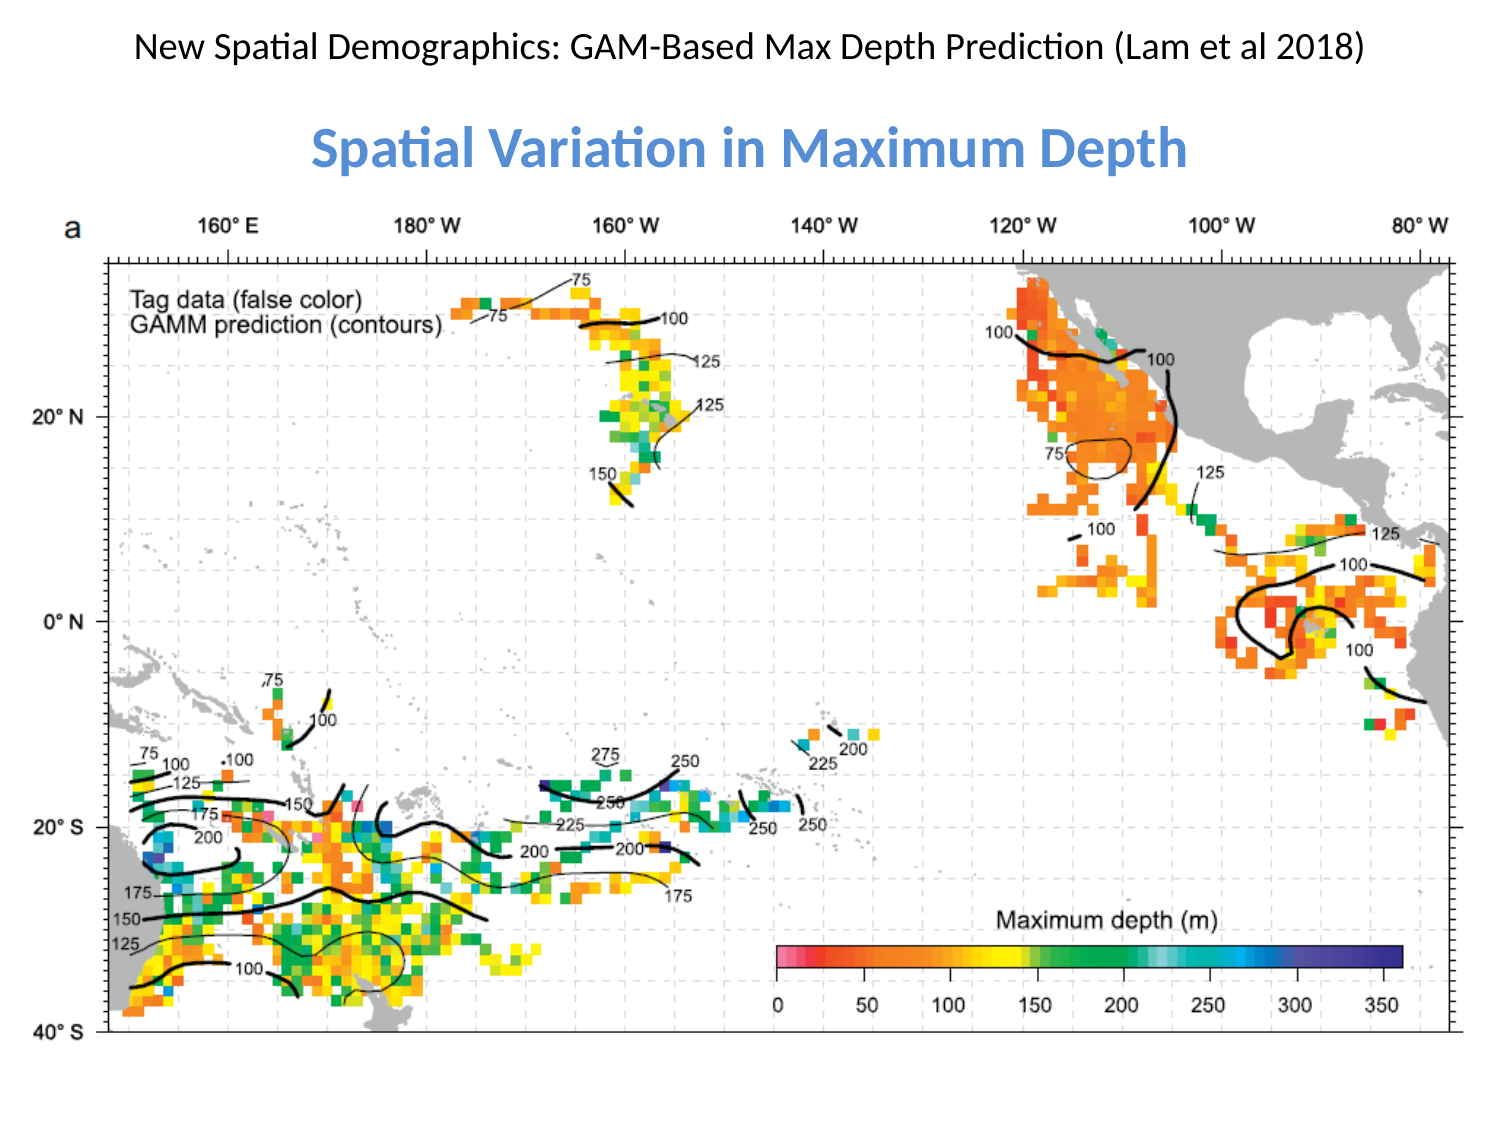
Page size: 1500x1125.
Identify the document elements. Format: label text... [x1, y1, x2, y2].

text_box Spatial Variation in Maximum Depth [296, 101, 1204, 185]
picture [0, 187, 1500, 1071]
title New Spatial Demographics: GAM-Based Max Depth Prediction (Lam et al 2018) [0, 0, 1500, 88]
